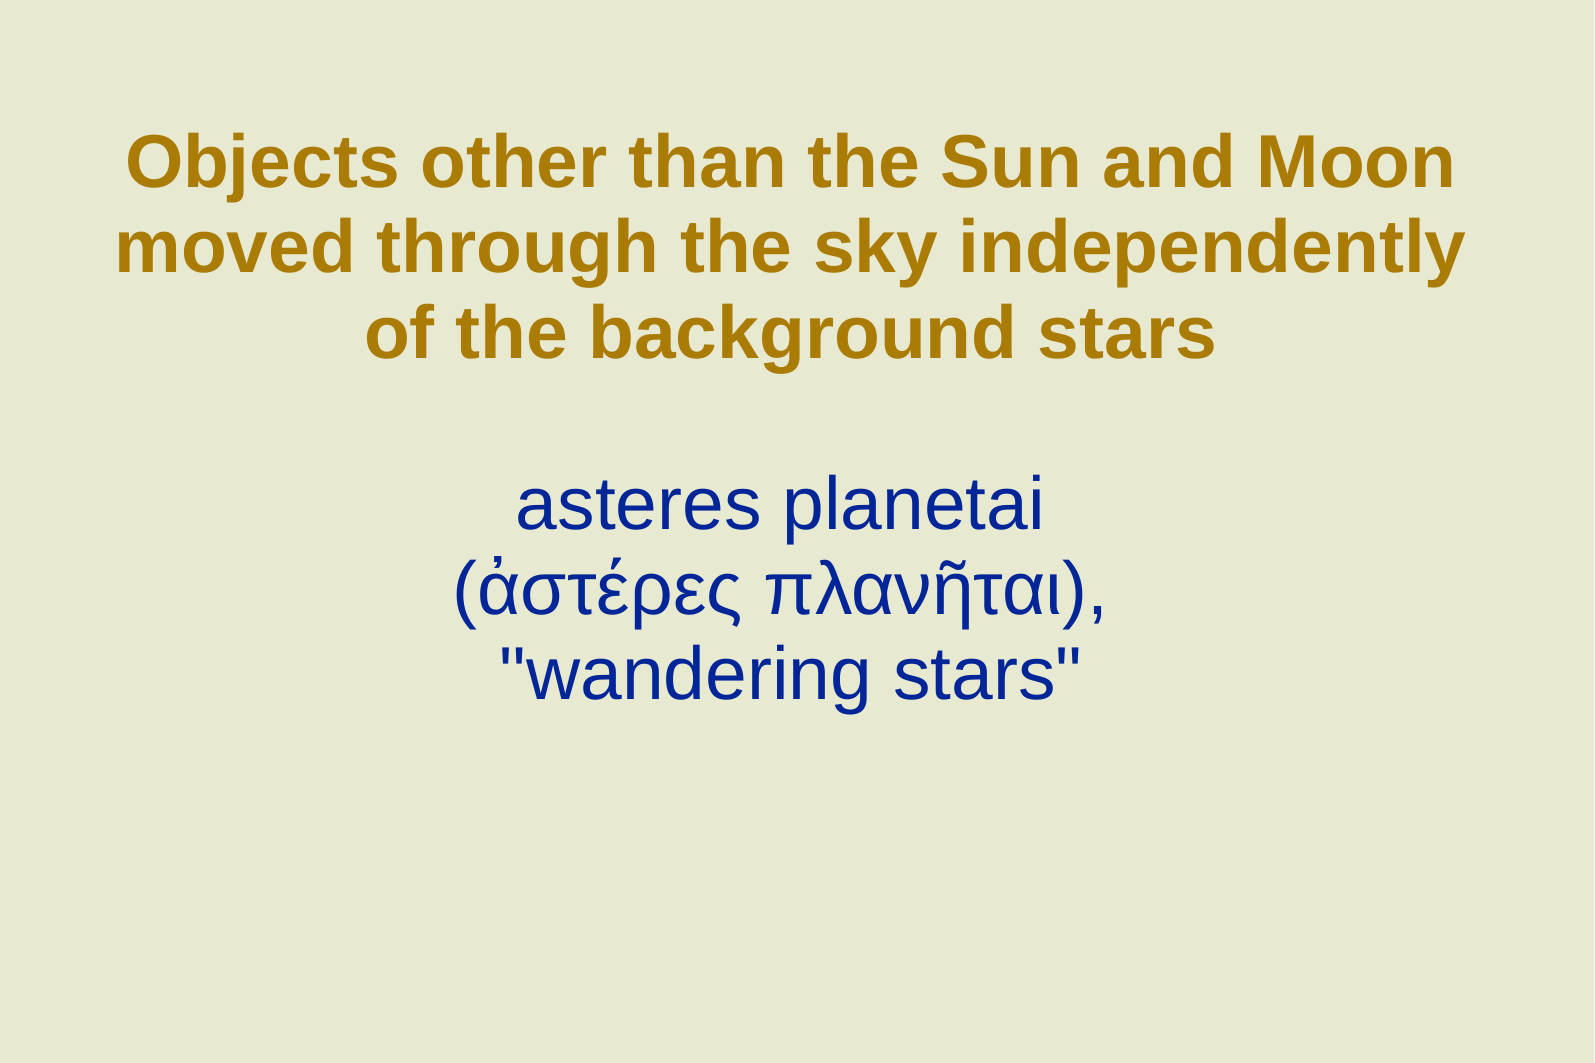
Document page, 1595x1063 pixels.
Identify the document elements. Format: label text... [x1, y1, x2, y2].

text_box Objects other than the Sun and Moon moved through the sky independently of the background stars asteres planetai (ἀστέρες πλανῆται), "wandering stars" [72, 118, 1510, 889]
